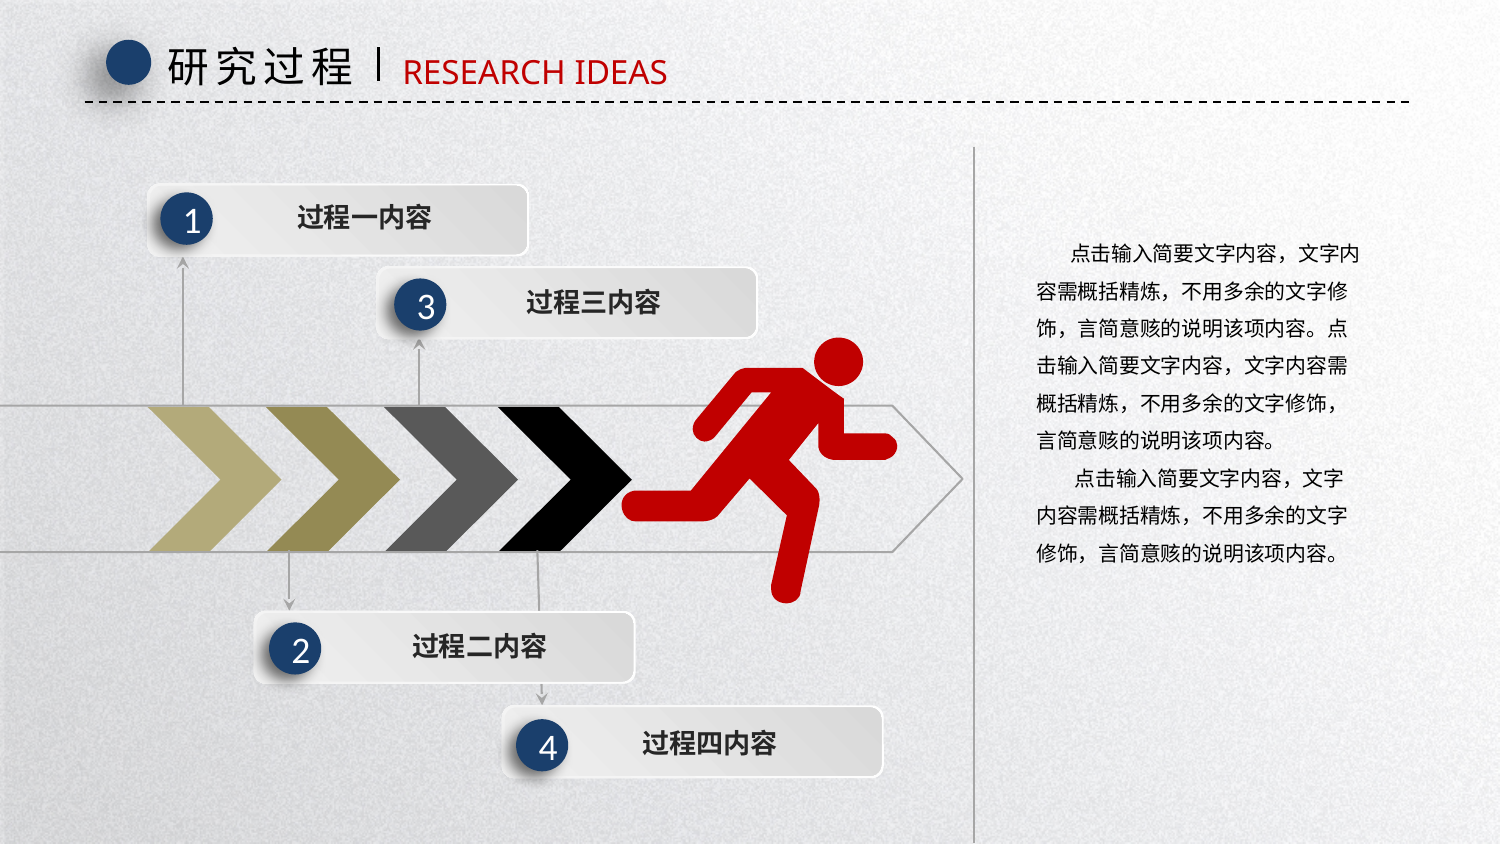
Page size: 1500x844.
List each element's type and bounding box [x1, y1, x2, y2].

text_box [253, 610, 636, 684]
text_box [376, 266, 759, 352]
text_box [537, 549, 543, 609]
text_box [619, 337, 899, 604]
text_box [147, 183, 530, 257]
picture [0, 0, 1500, 844]
text_box [537, 692, 543, 703]
text_box [501, 705, 884, 779]
